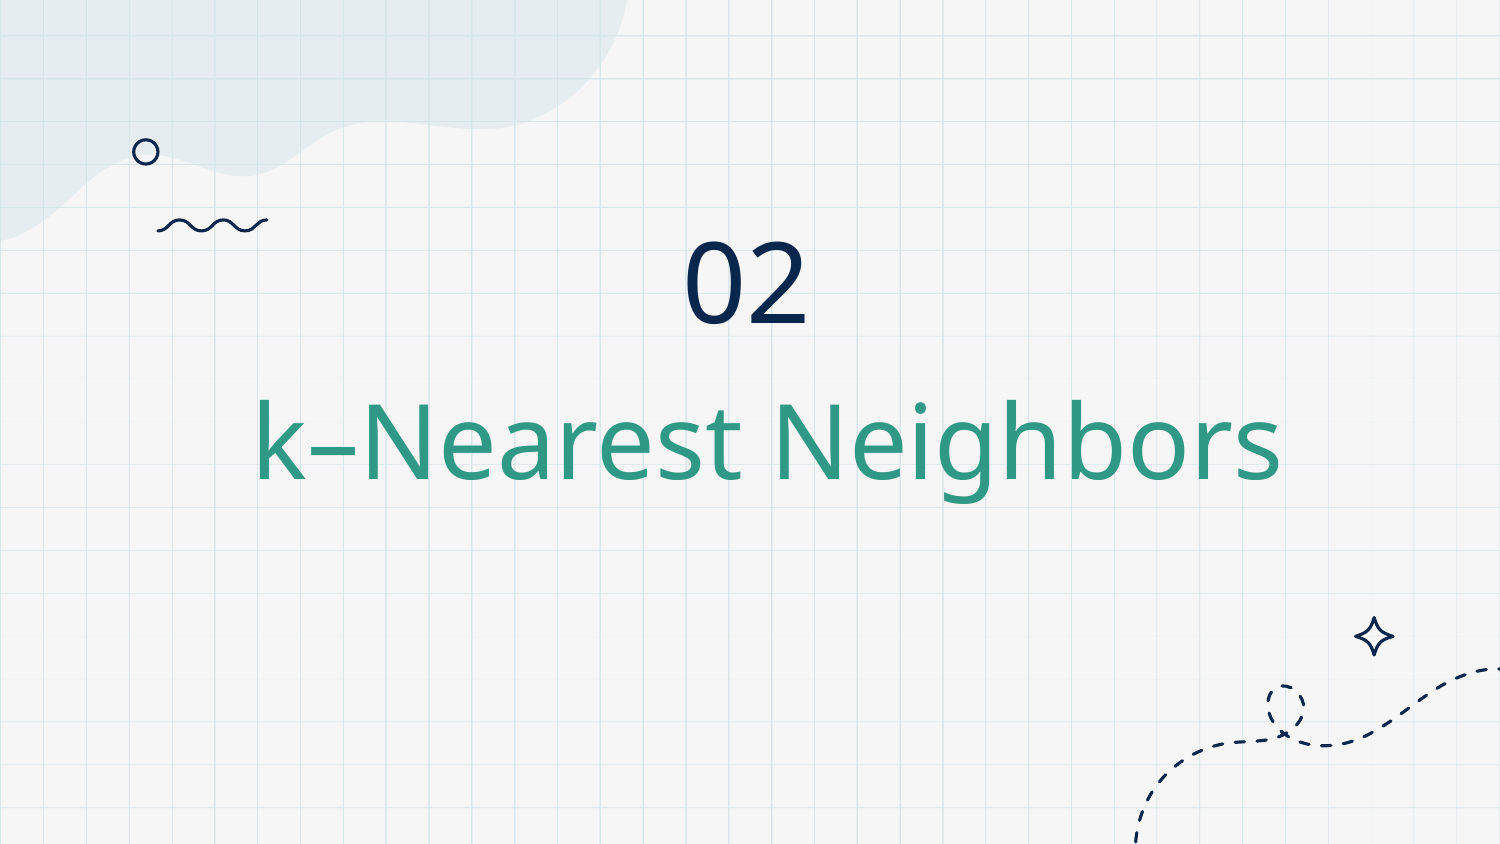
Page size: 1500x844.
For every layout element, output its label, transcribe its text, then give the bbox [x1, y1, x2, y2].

title k–Nearest Neighbors [212, 360, 1324, 609]
picture [0, 0, 1500, 844]
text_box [133, 139, 268, 232]
title 02 [611, 210, 883, 360]
